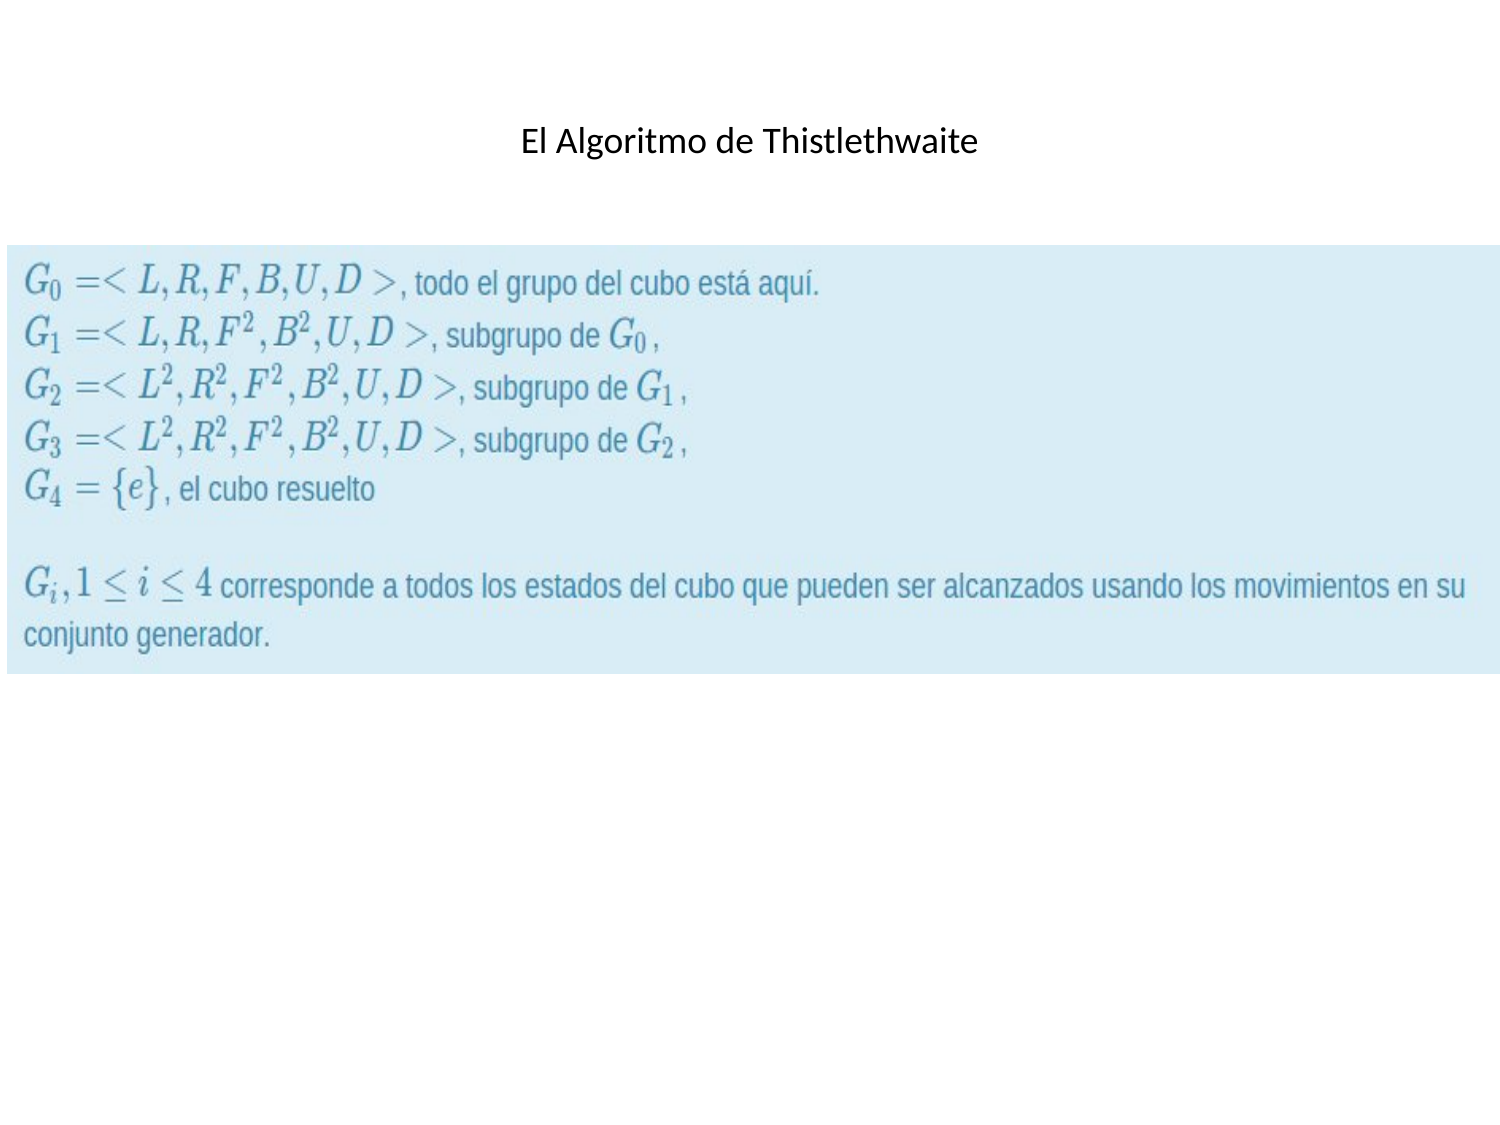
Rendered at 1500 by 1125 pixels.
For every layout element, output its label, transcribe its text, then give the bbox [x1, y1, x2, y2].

picture [7, 244, 1500, 674]
text_box El Algoritmo de Thistlethwaite [75, 45, 1425, 233]
